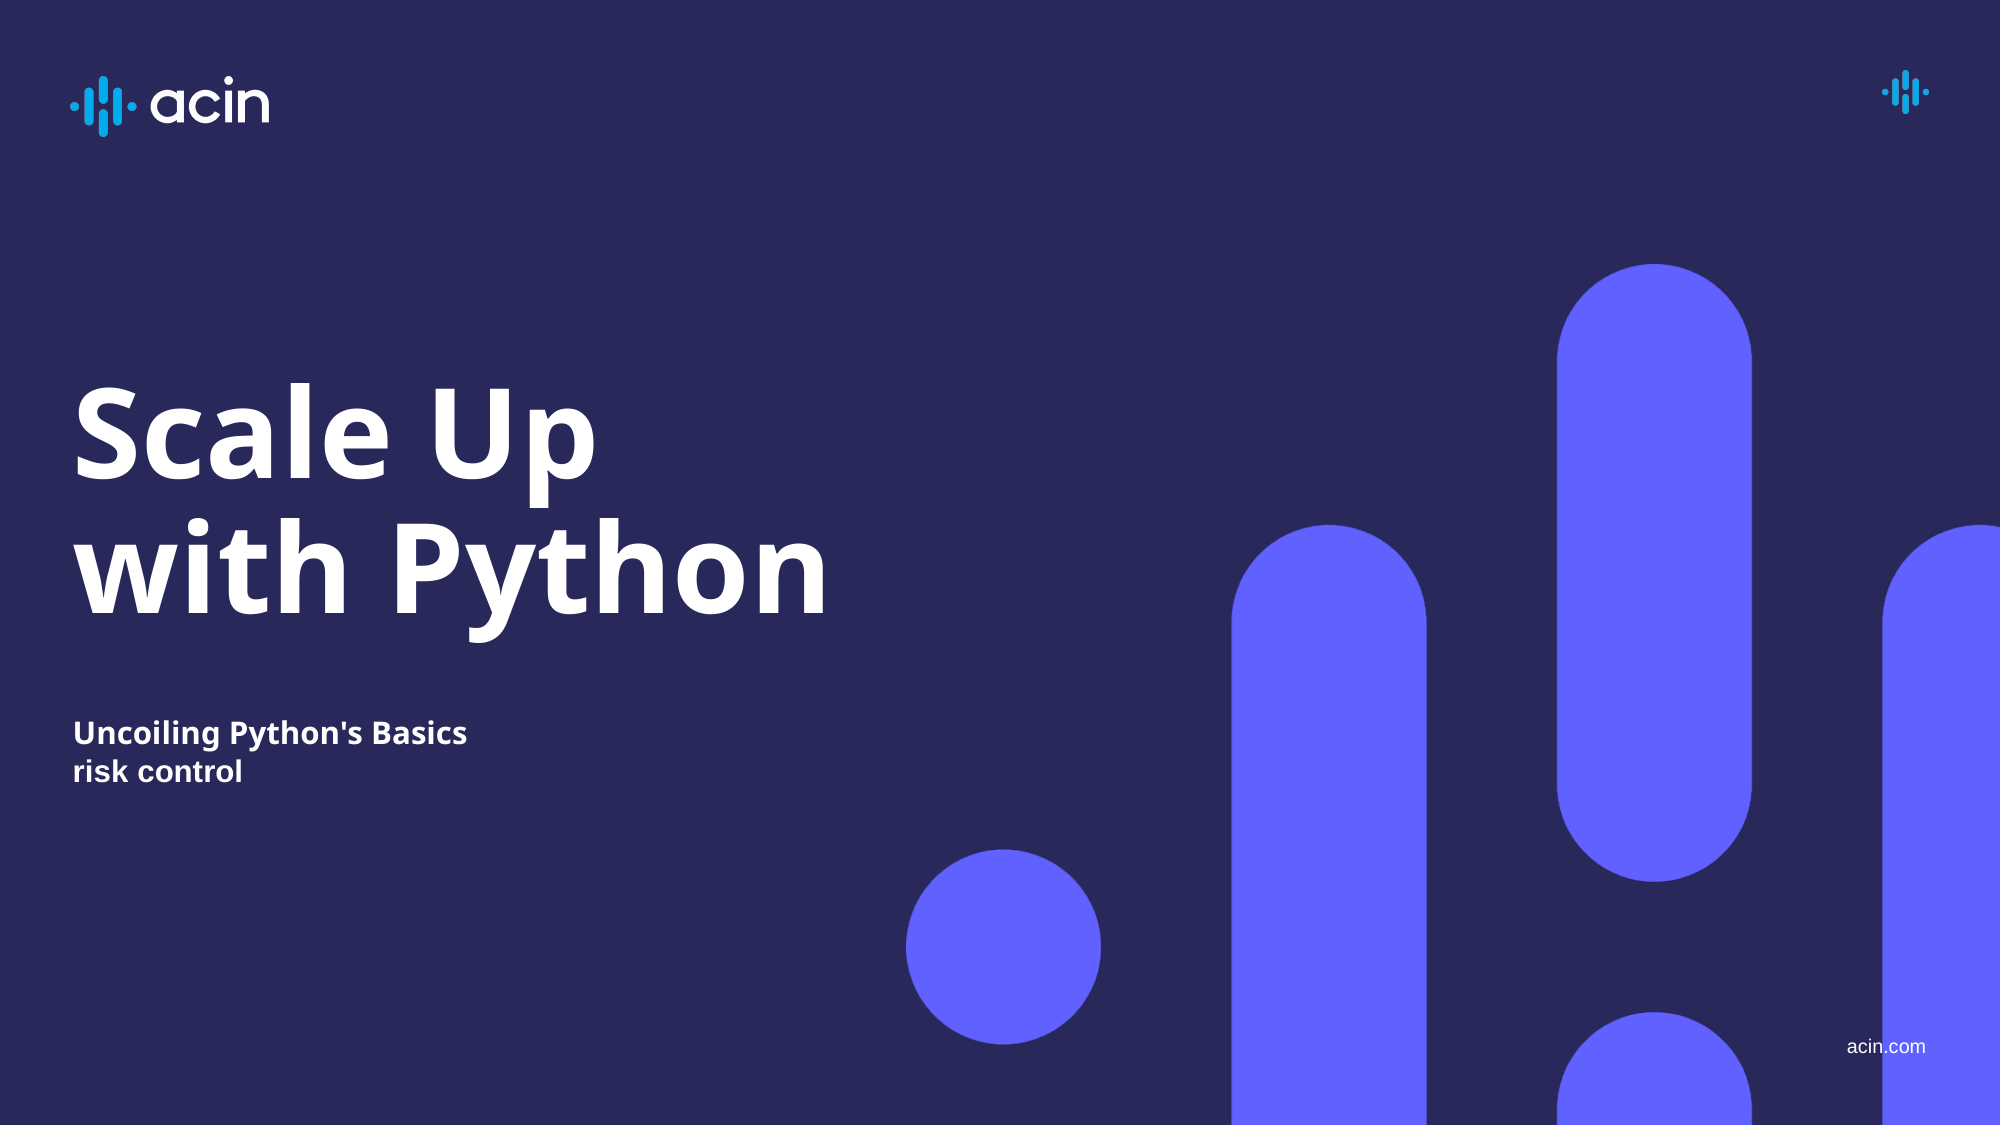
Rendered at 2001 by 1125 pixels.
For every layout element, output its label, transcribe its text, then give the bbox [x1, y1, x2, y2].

picture [1882, 70, 1929, 114]
picture [70, 76, 269, 137]
subtitle Uncoiling Python's Basics risk control [72, 713, 773, 862]
title Scale Up with Python [72, 178, 907, 641]
